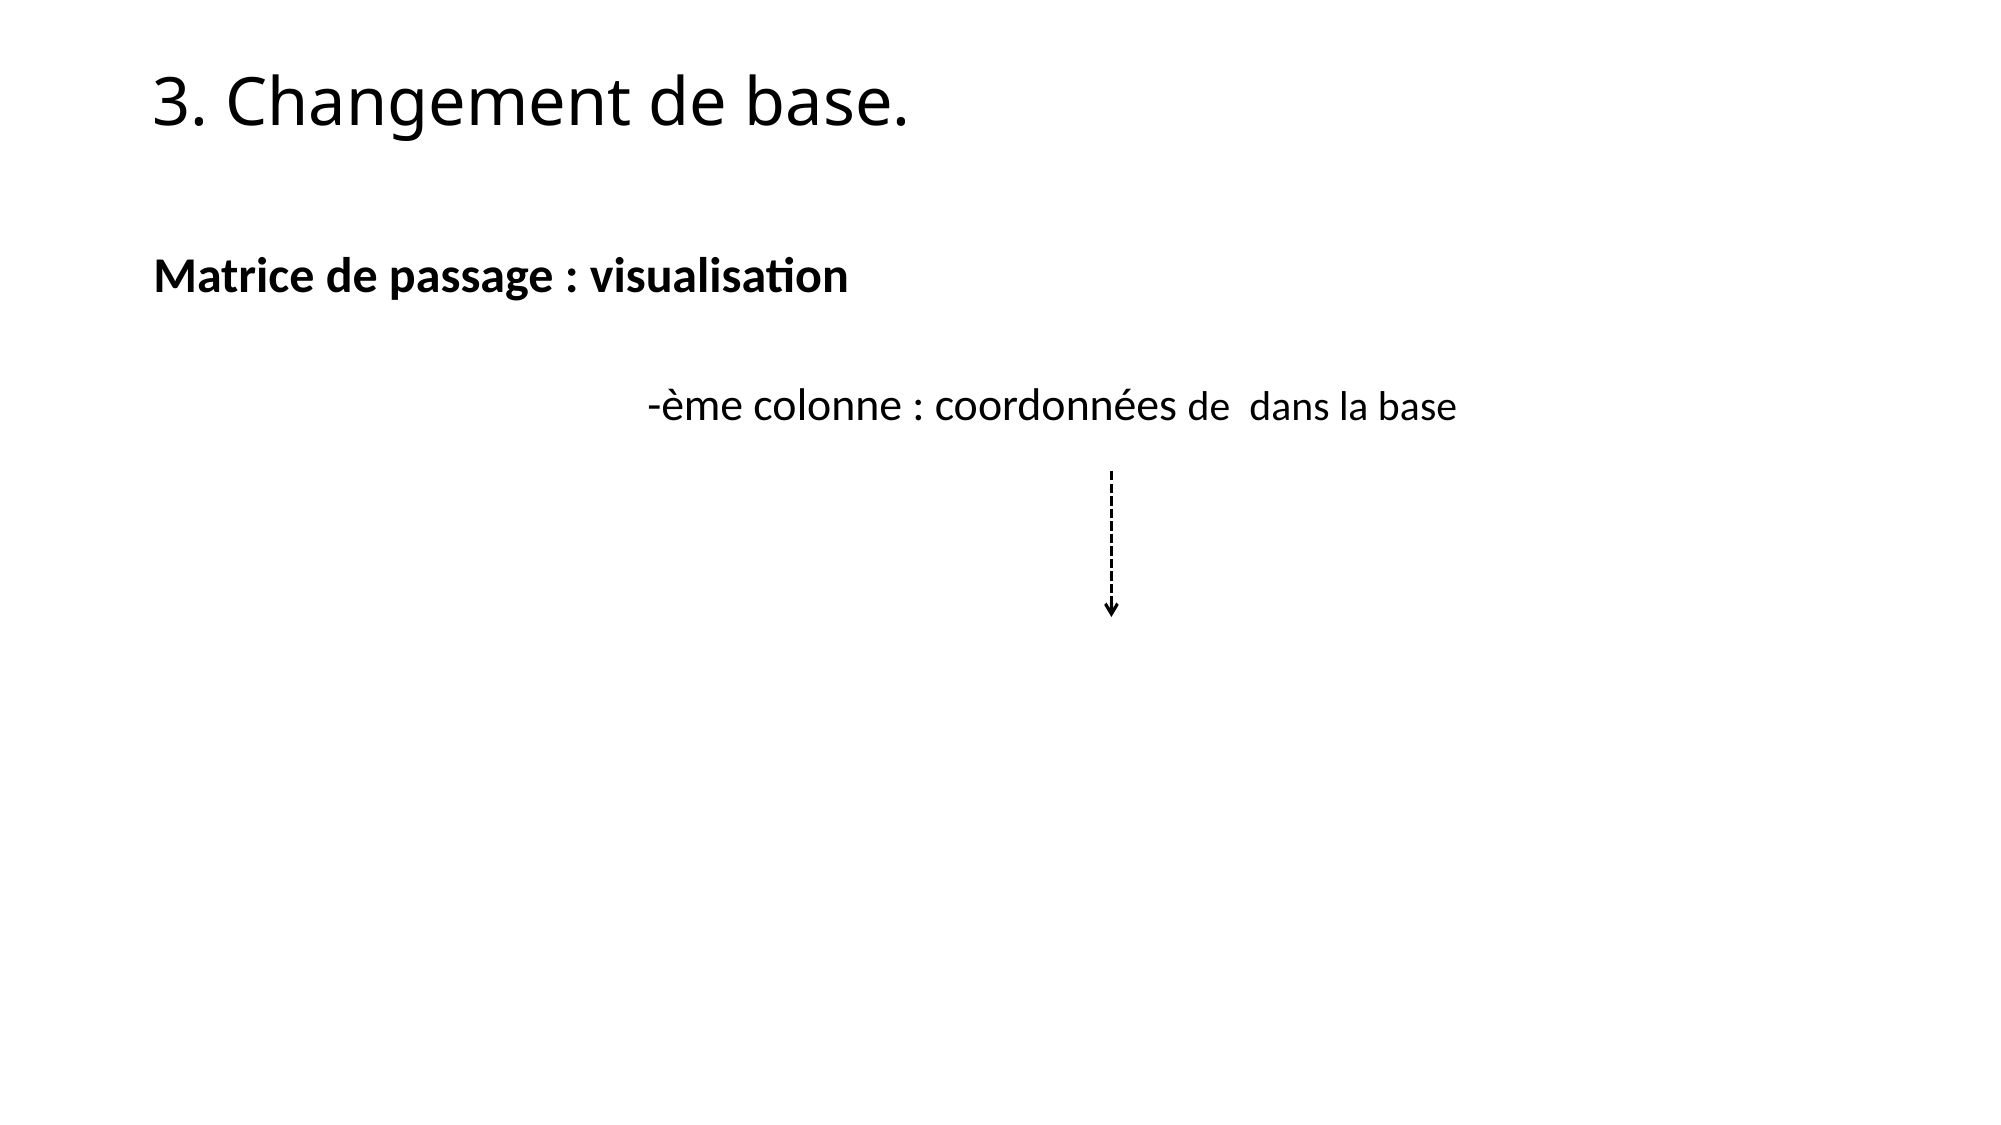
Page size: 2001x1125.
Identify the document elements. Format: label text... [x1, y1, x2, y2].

text_box 3. Changement de base. [137, 59, 1863, 155]
